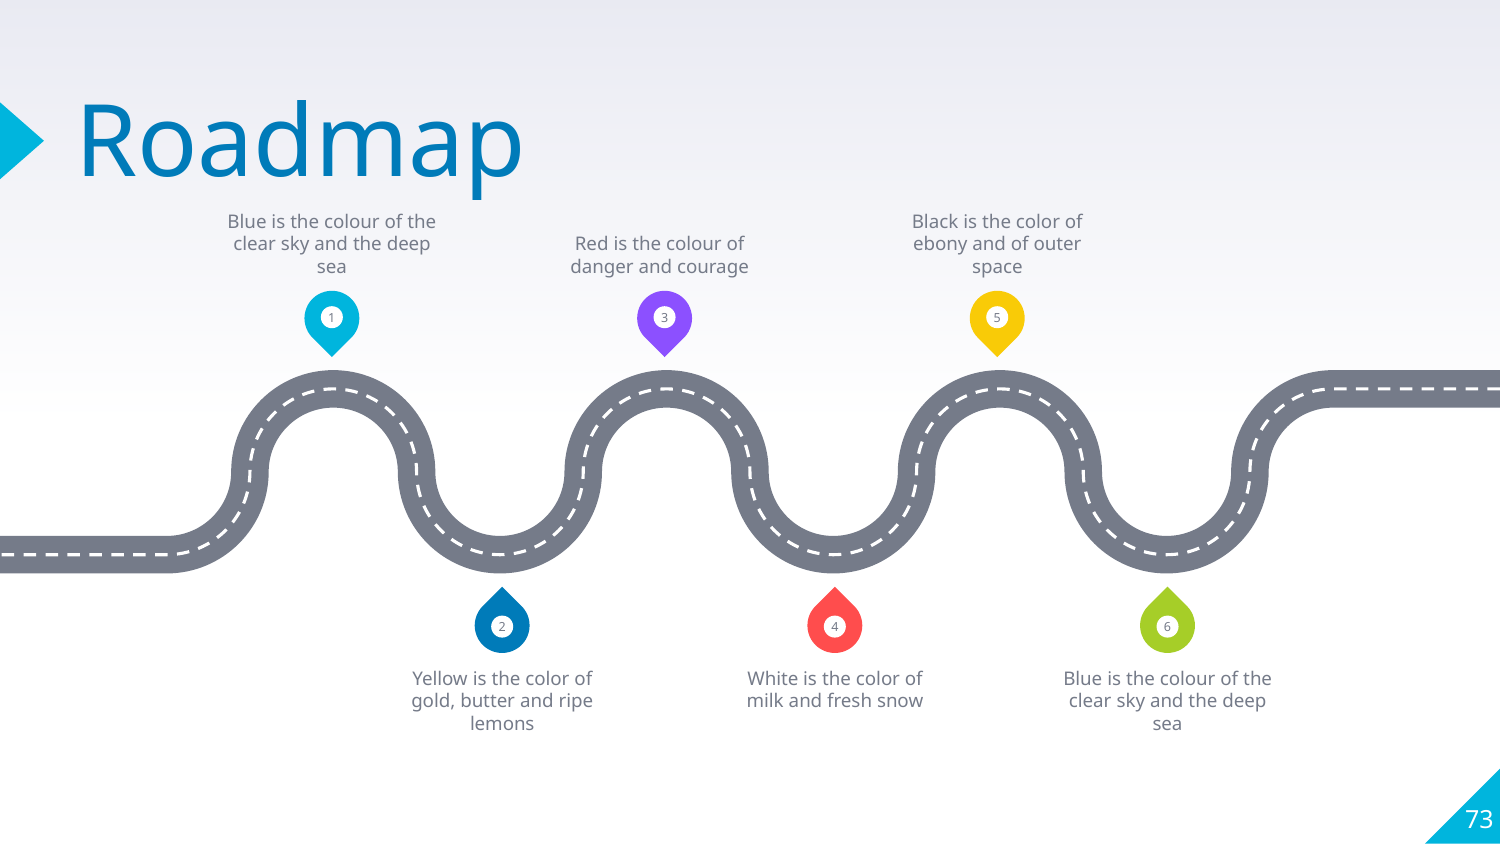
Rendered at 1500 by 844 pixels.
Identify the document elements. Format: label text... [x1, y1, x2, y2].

text_box Yellow is the color of gold, butter and ripe lemons [396, 666, 608, 755]
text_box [463, 586, 542, 665]
text_box [0, 388, 1500, 555]
text_box Red is the colour of danger and courage [553, 189, 765, 278]
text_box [958, 279, 1037, 358]
text_box Black is the color of ebony and of outer space [891, 189, 1103, 278]
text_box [292, 279, 371, 358]
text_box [795, 586, 874, 665]
text_box Blue is the colour of the clear sky and the deep sea [1062, 666, 1273, 755]
text_box White is the color of milk and fresh snow [729, 666, 941, 755]
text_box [1128, 586, 1207, 665]
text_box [625, 279, 704, 358]
text_box Blue is the colour of the clear sky and the deep sea [226, 189, 438, 278]
title Roadmap [75, 99, 1001, 277]
slide_number 73 [1418, 760, 1494, 838]
